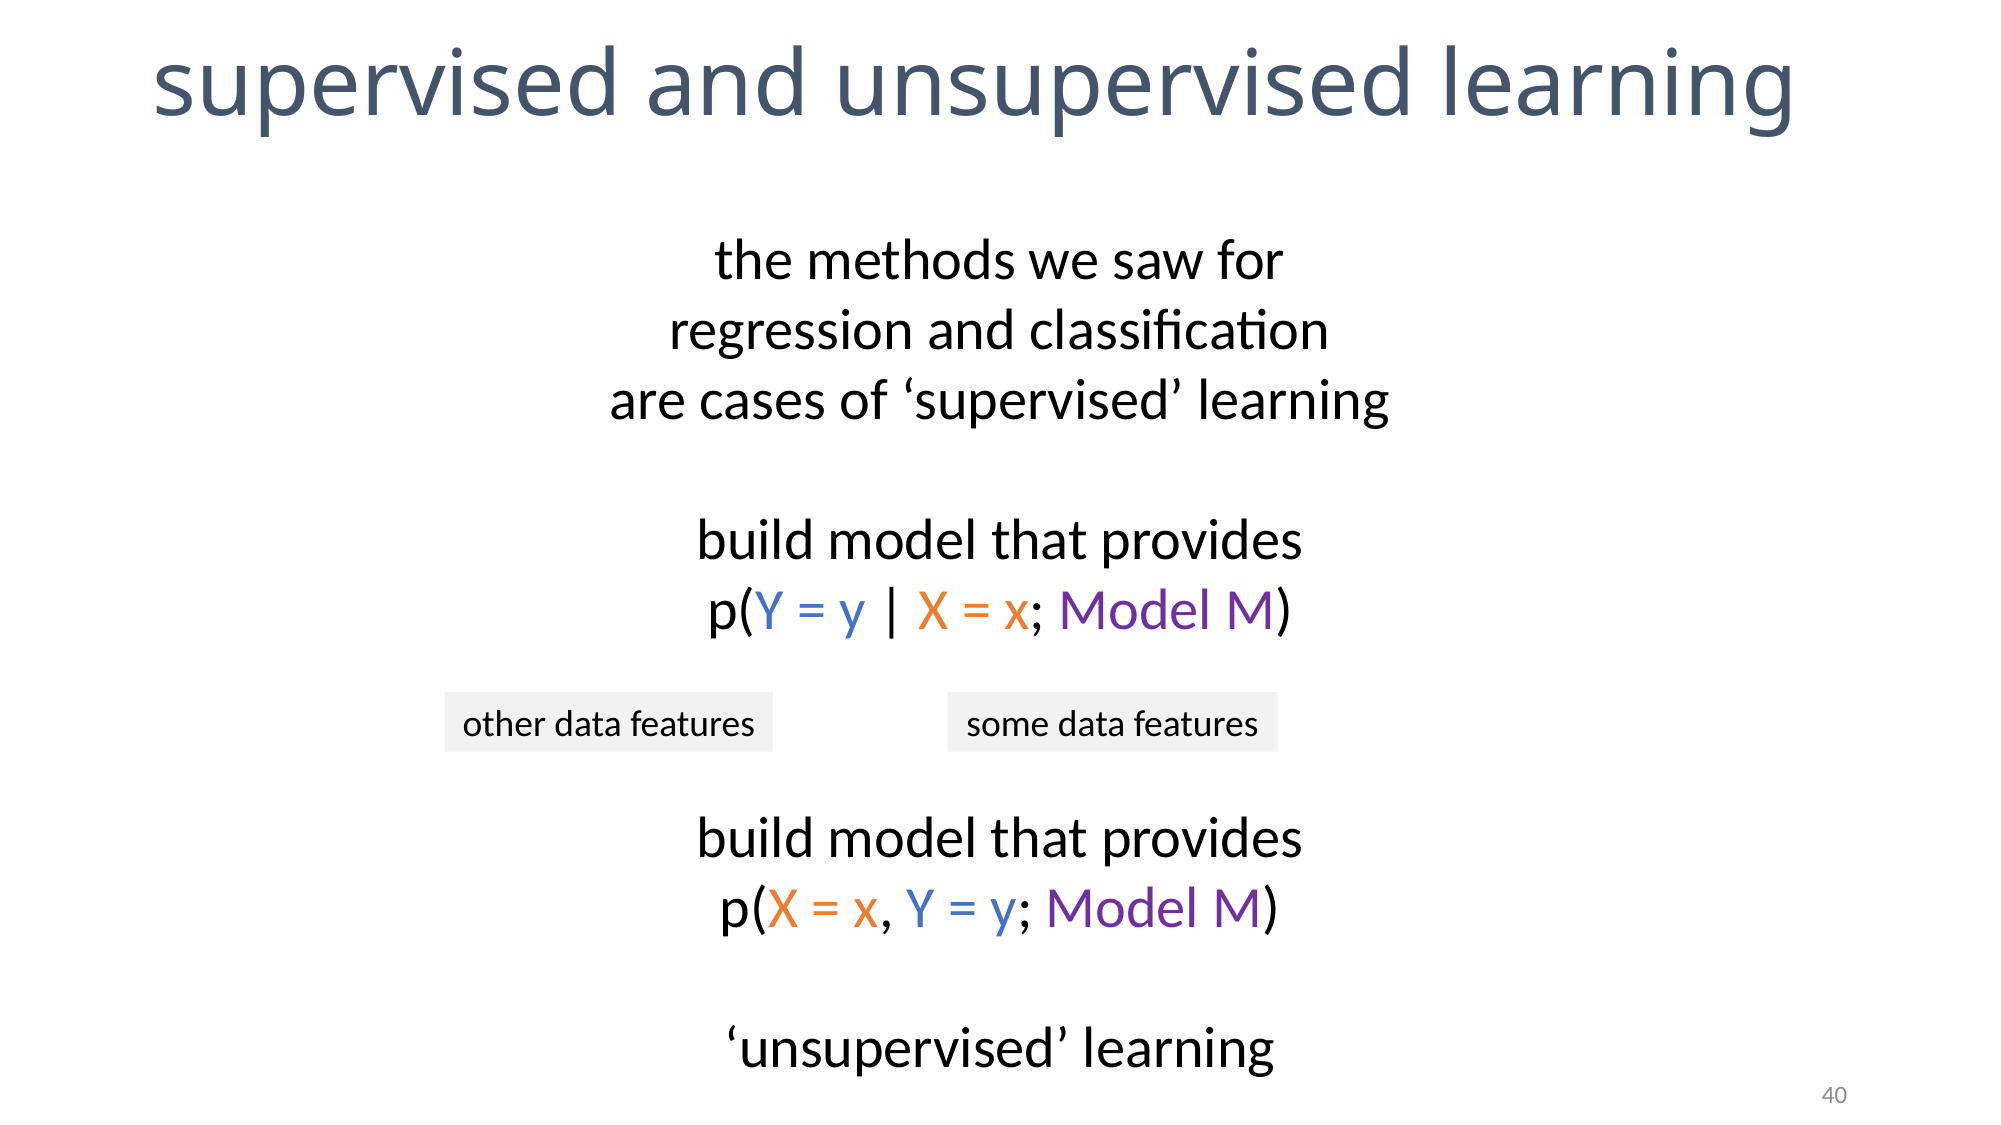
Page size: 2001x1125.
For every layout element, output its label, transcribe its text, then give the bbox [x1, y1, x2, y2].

text_box other data features [444, 691, 773, 752]
text_box build model that provides p(X = x, Y = y; Model M) ‘unsupervised’ learning [137, 792, 1863, 1087]
title supervised and unsupervised learning [137, 2, 1863, 170]
text_box some data features [947, 691, 1278, 752]
slide_number 40 [1412, 1087, 1863, 1124]
list the methods we saw for regression and classification are cases of ‘supervised’ learning build model that provides p(Y = y | X = x; Model M) [137, 189, 1863, 673]
